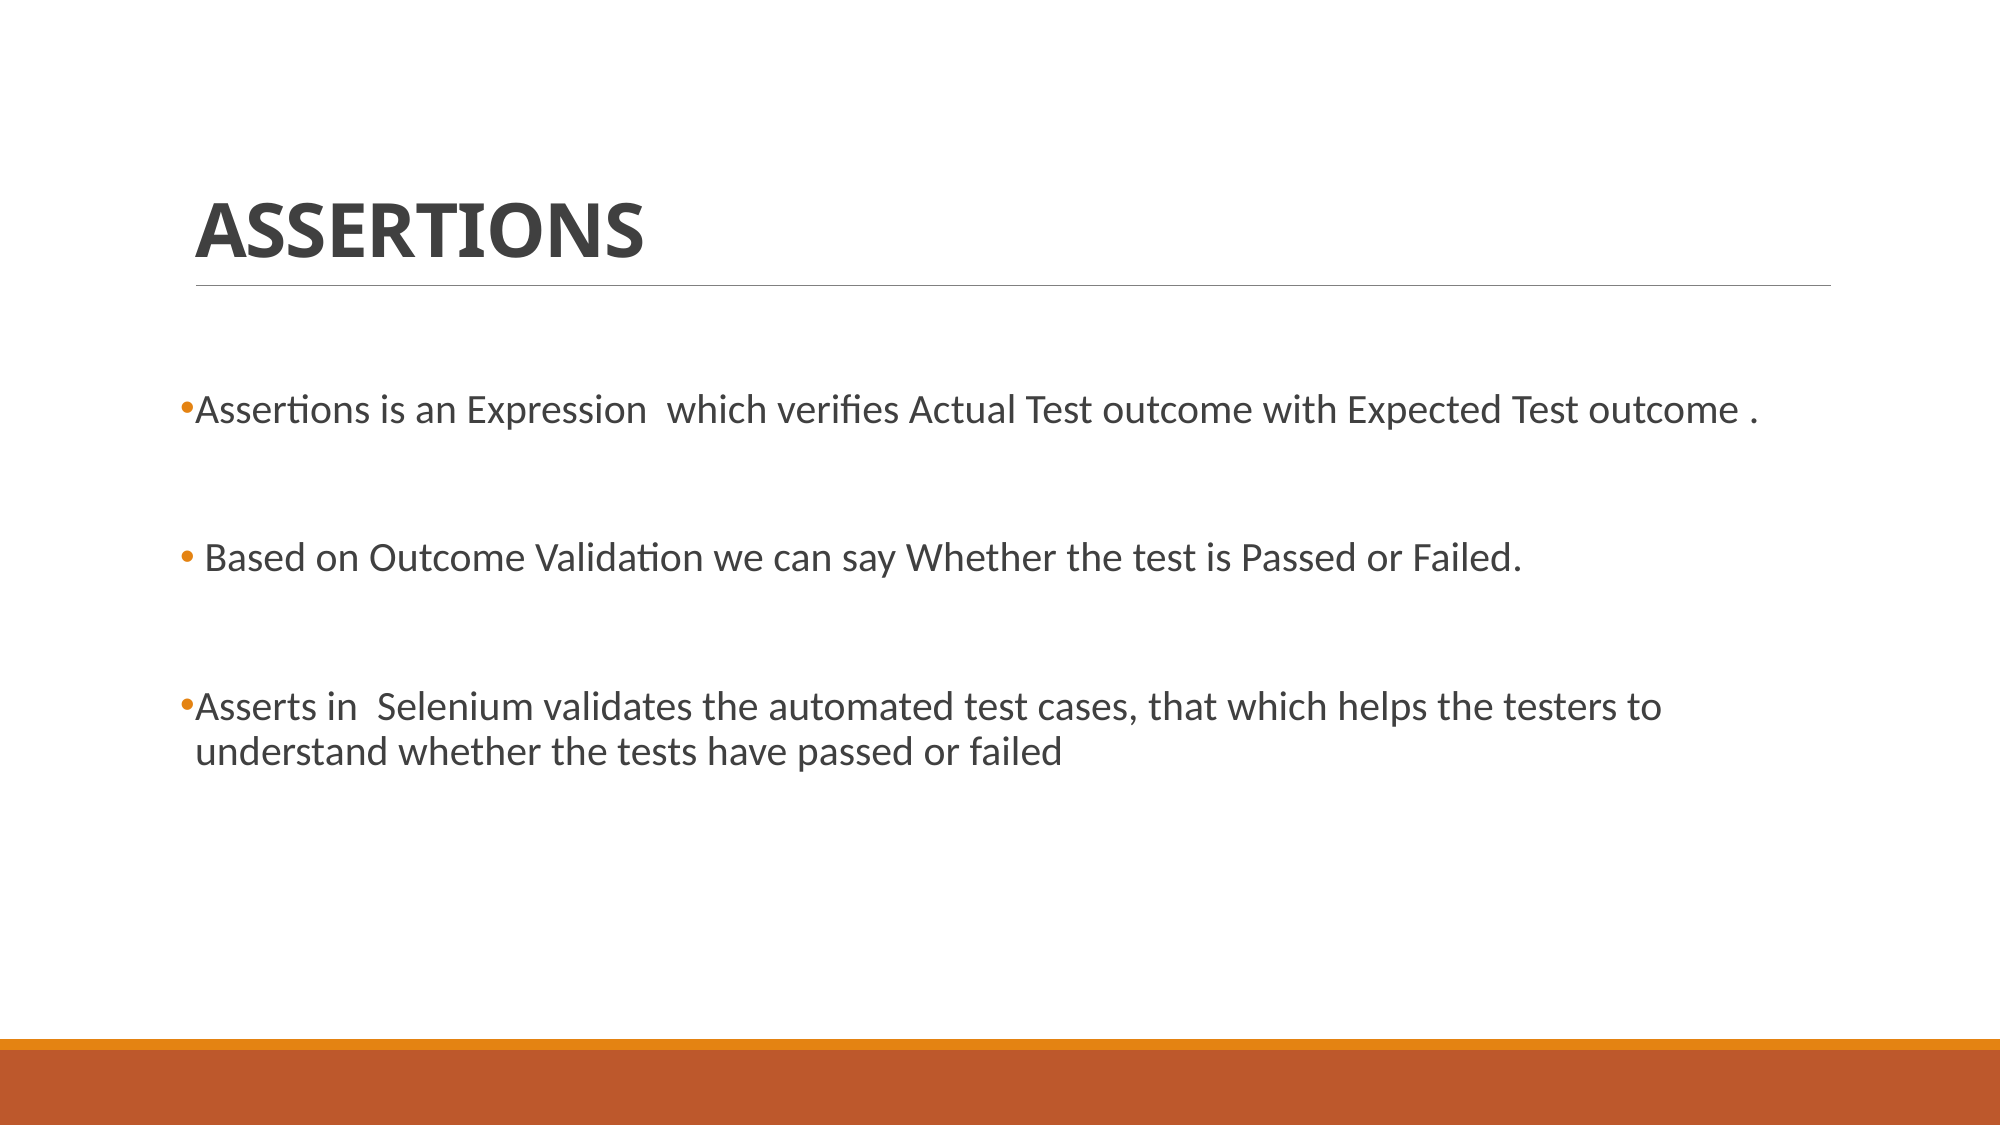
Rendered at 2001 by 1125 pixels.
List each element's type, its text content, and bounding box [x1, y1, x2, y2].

list Assertions is an Expression which verifies Actual Test outcome with Expected Test outcome . Based on Outcome Validation we can say Whether the test is Passed or Failed. Asserts in Selenium validates the automated test cases, that which helps the testers to understand whether the tests have passed or failed [180, 379, 1830, 963]
title ASSERTIONS [180, 47, 1830, 285]
